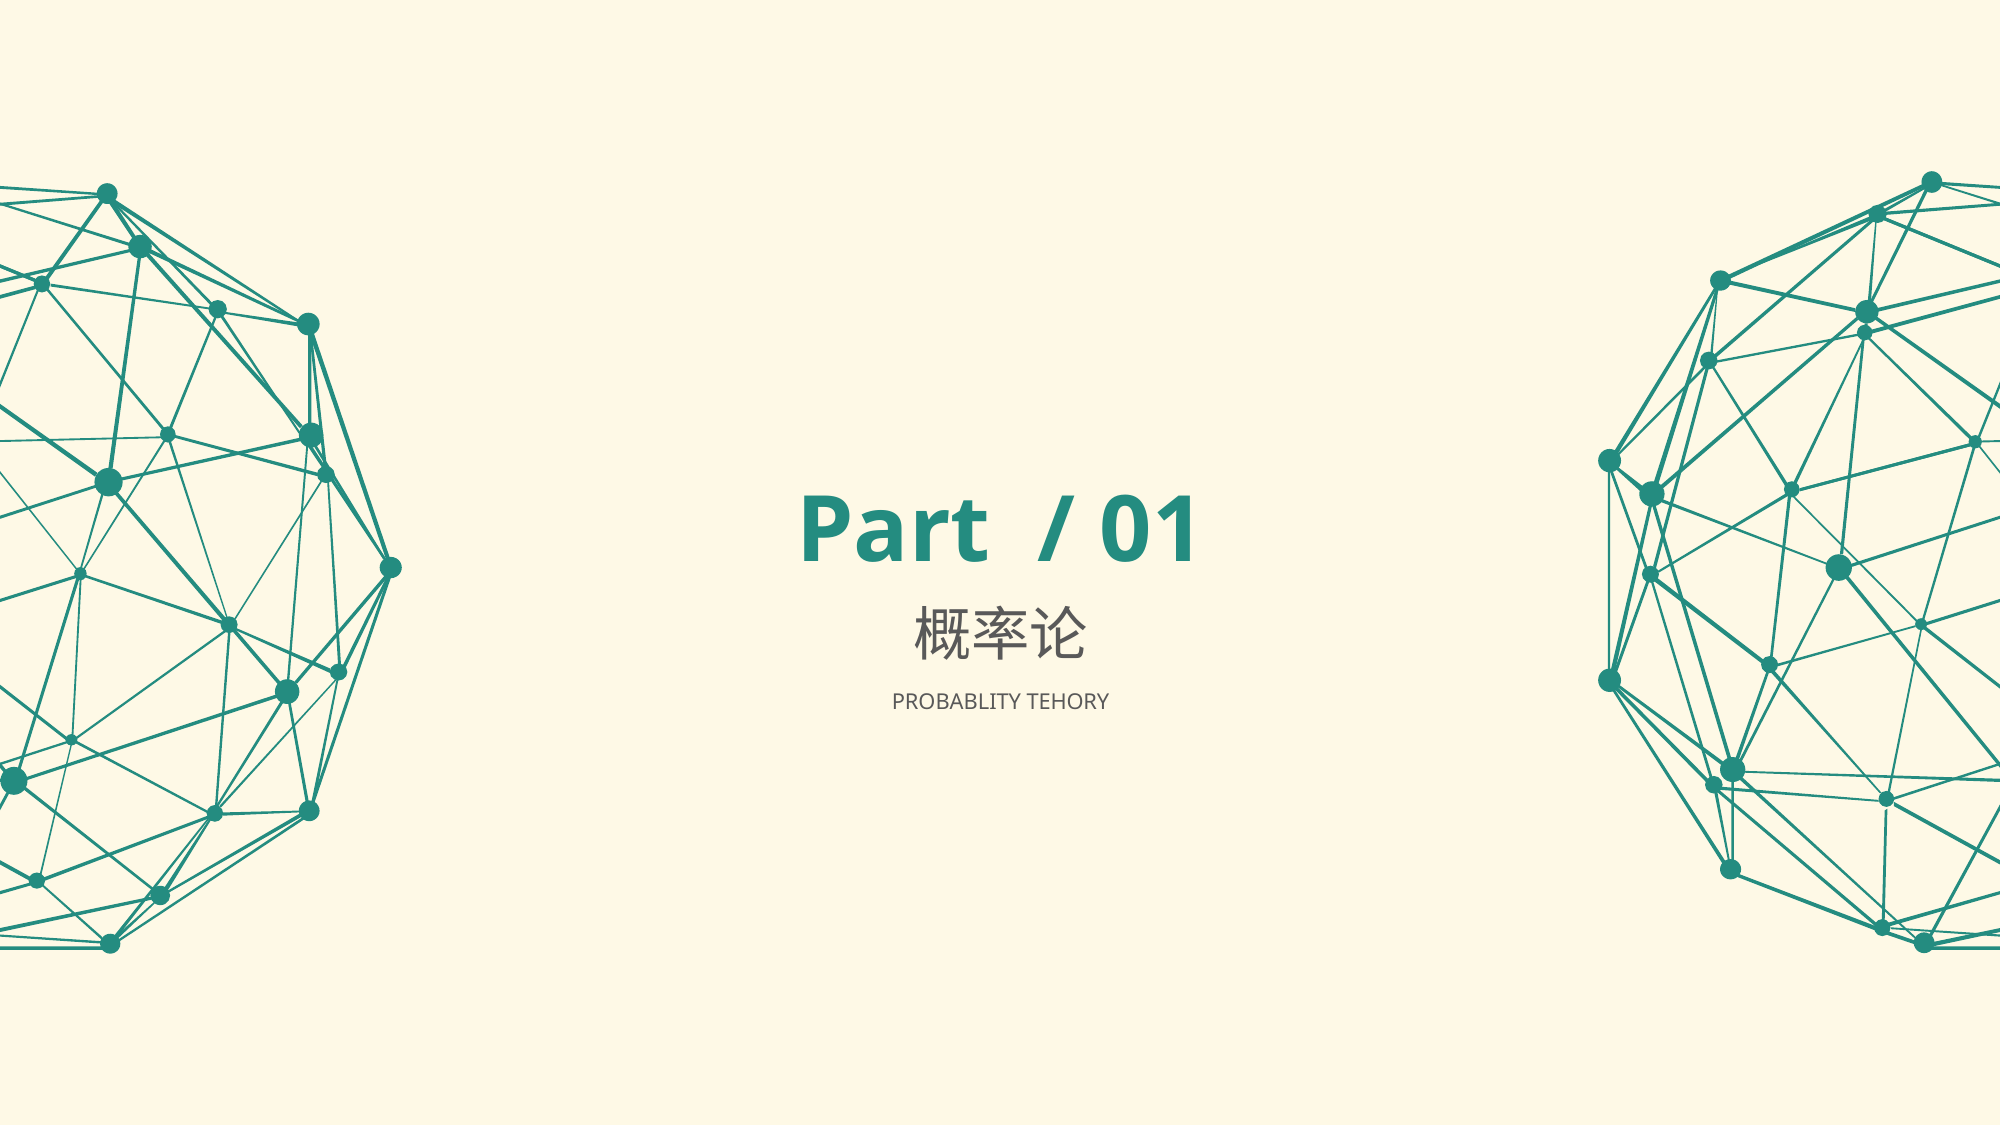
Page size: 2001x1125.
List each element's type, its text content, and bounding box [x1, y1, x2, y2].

text_box PROBABLITY TEHORY [473, 672, 1529, 721]
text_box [1598, 171, 2000, 954]
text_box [0, 171, 402, 954]
text_box 概率论 [898, 590, 1103, 672]
text_box Part / 01 [781, 462, 1220, 588]
